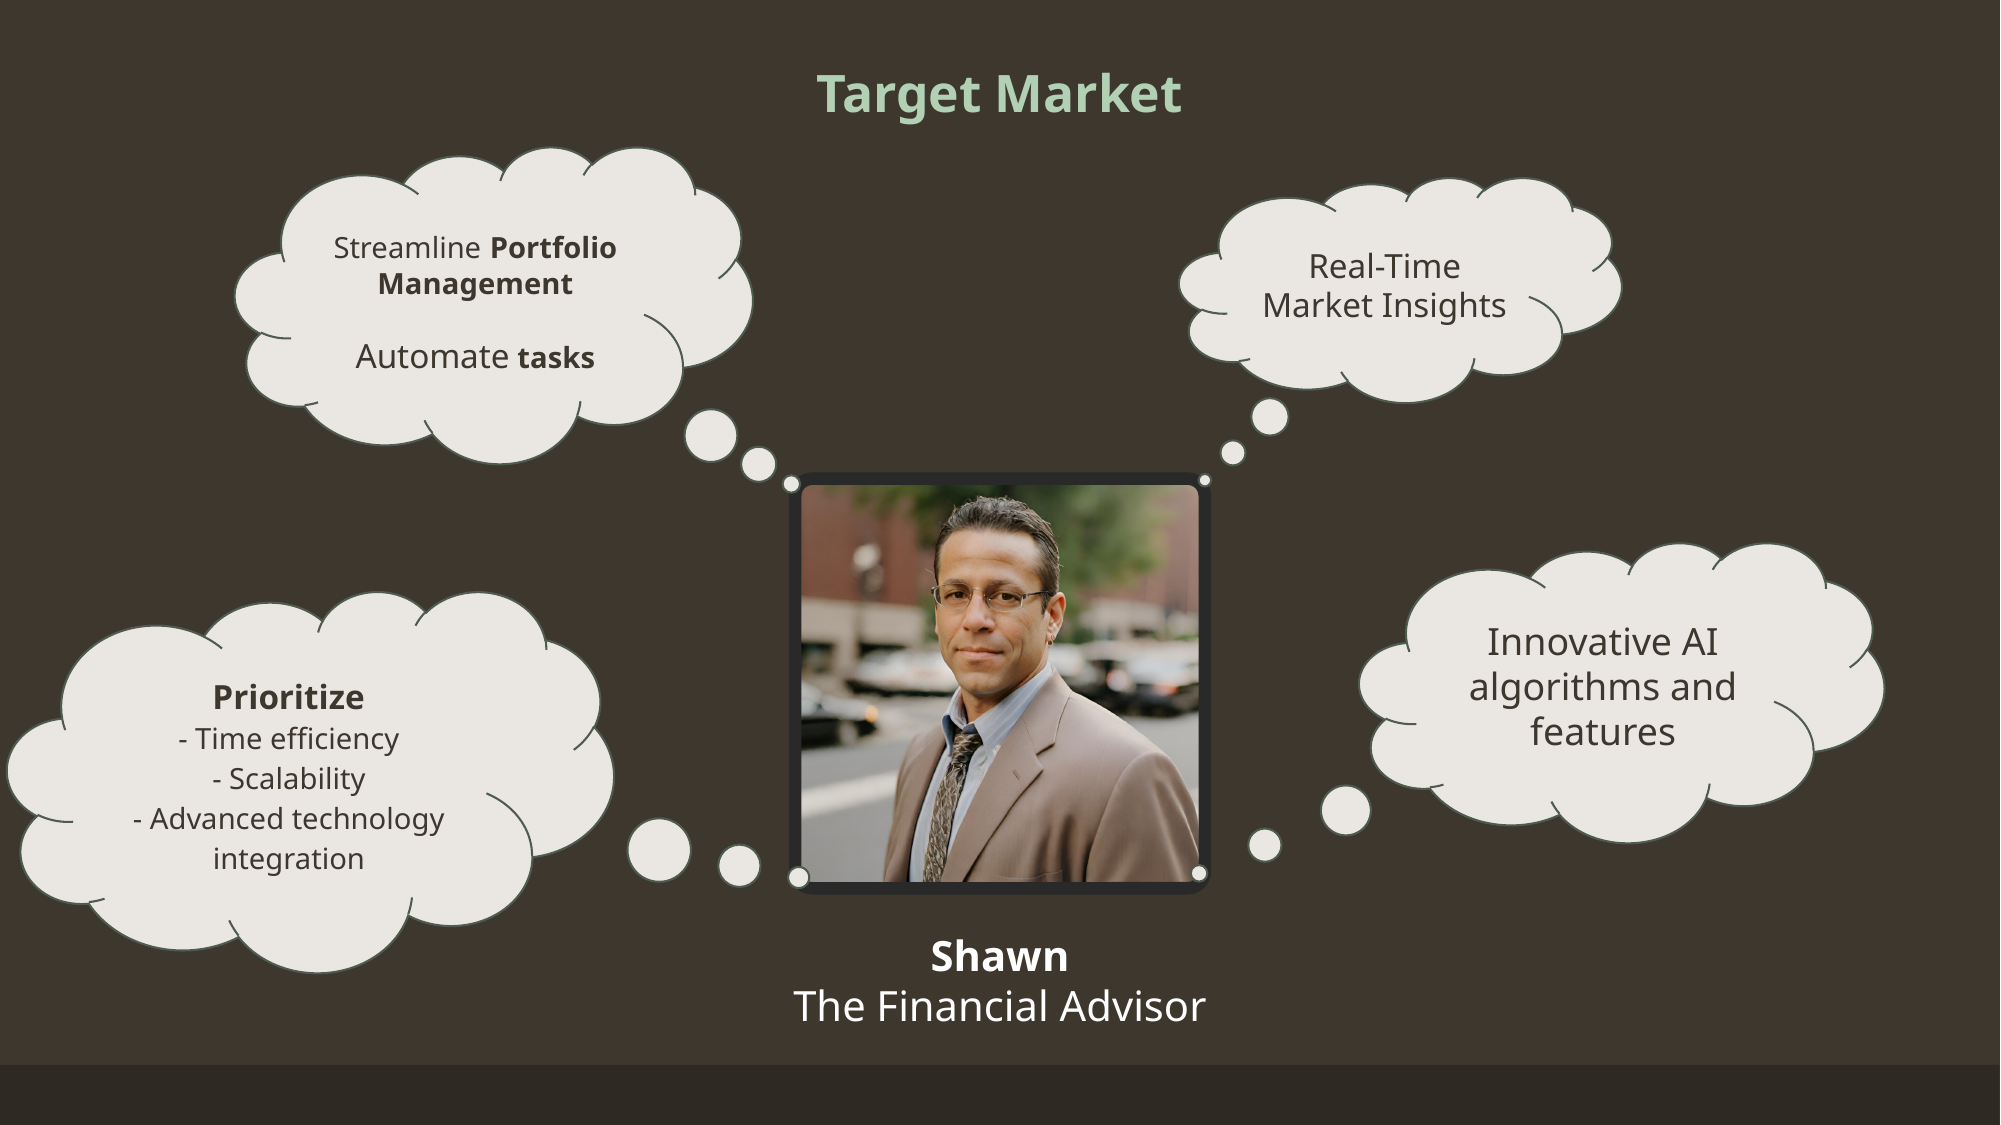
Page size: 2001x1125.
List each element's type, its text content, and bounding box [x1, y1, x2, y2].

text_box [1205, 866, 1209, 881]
text_box Prioritize - Time efficiency - Scalability - Advanced technology integration [717, 843, 762, 889]
text_box Real-Time Market Insights [1250, 397, 1290, 437]
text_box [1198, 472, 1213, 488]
text_box Shawn The Financial Advisor [687, 922, 1313, 1038]
text_box Innovative AI algorithms and features [1319, 784, 1372, 837]
text_box Real-Time Market Insights [1177, 177, 1623, 405]
text_box Innovative AI algorithms and features [1357, 542, 1886, 845]
picture [795, 478, 1205, 889]
text_box Prioritize - Time efficiency - Scalability - Advanced technology integration [626, 817, 693, 883]
text_box Streamline Portfolio Management Automate tasks [233, 146, 755, 466]
text_box Real-Time Market Insights [1219, 439, 1247, 467]
text_box Streamline Portfolio Management Automate tasks [740, 445, 778, 483]
text_box Prioritize - Time efficiency - Scalability - Advanced technology integration [5, 590, 616, 975]
title Target Market [137, 59, 1863, 131]
text_box Innovative AI algorithms and features [1247, 827, 1283, 863]
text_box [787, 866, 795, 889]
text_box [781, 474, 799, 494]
